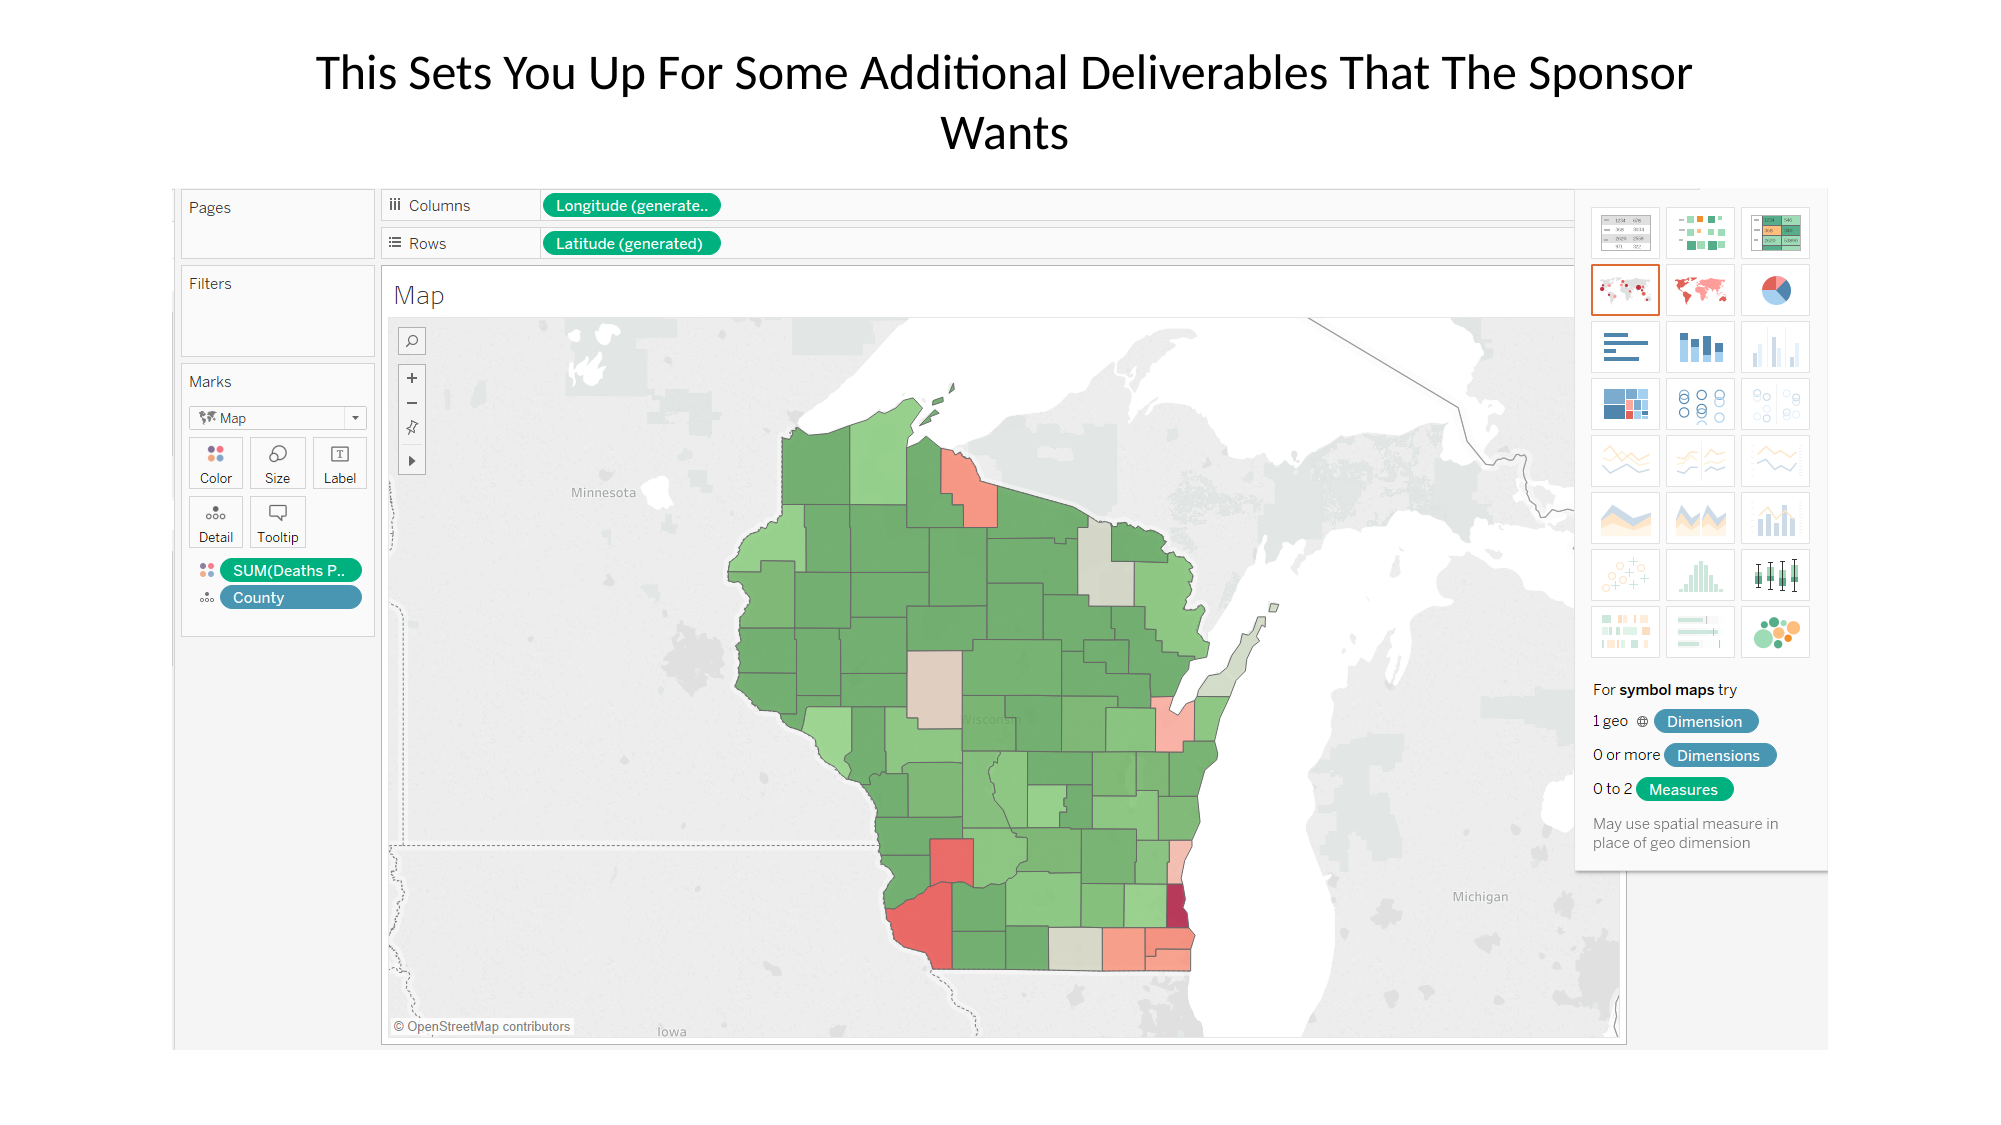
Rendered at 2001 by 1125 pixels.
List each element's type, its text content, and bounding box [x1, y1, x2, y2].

picture [171, 188, 1828, 1050]
text_box This Sets You Up For Some Additional Deliverables That The Sponsor Wants [276, 32, 1733, 167]
